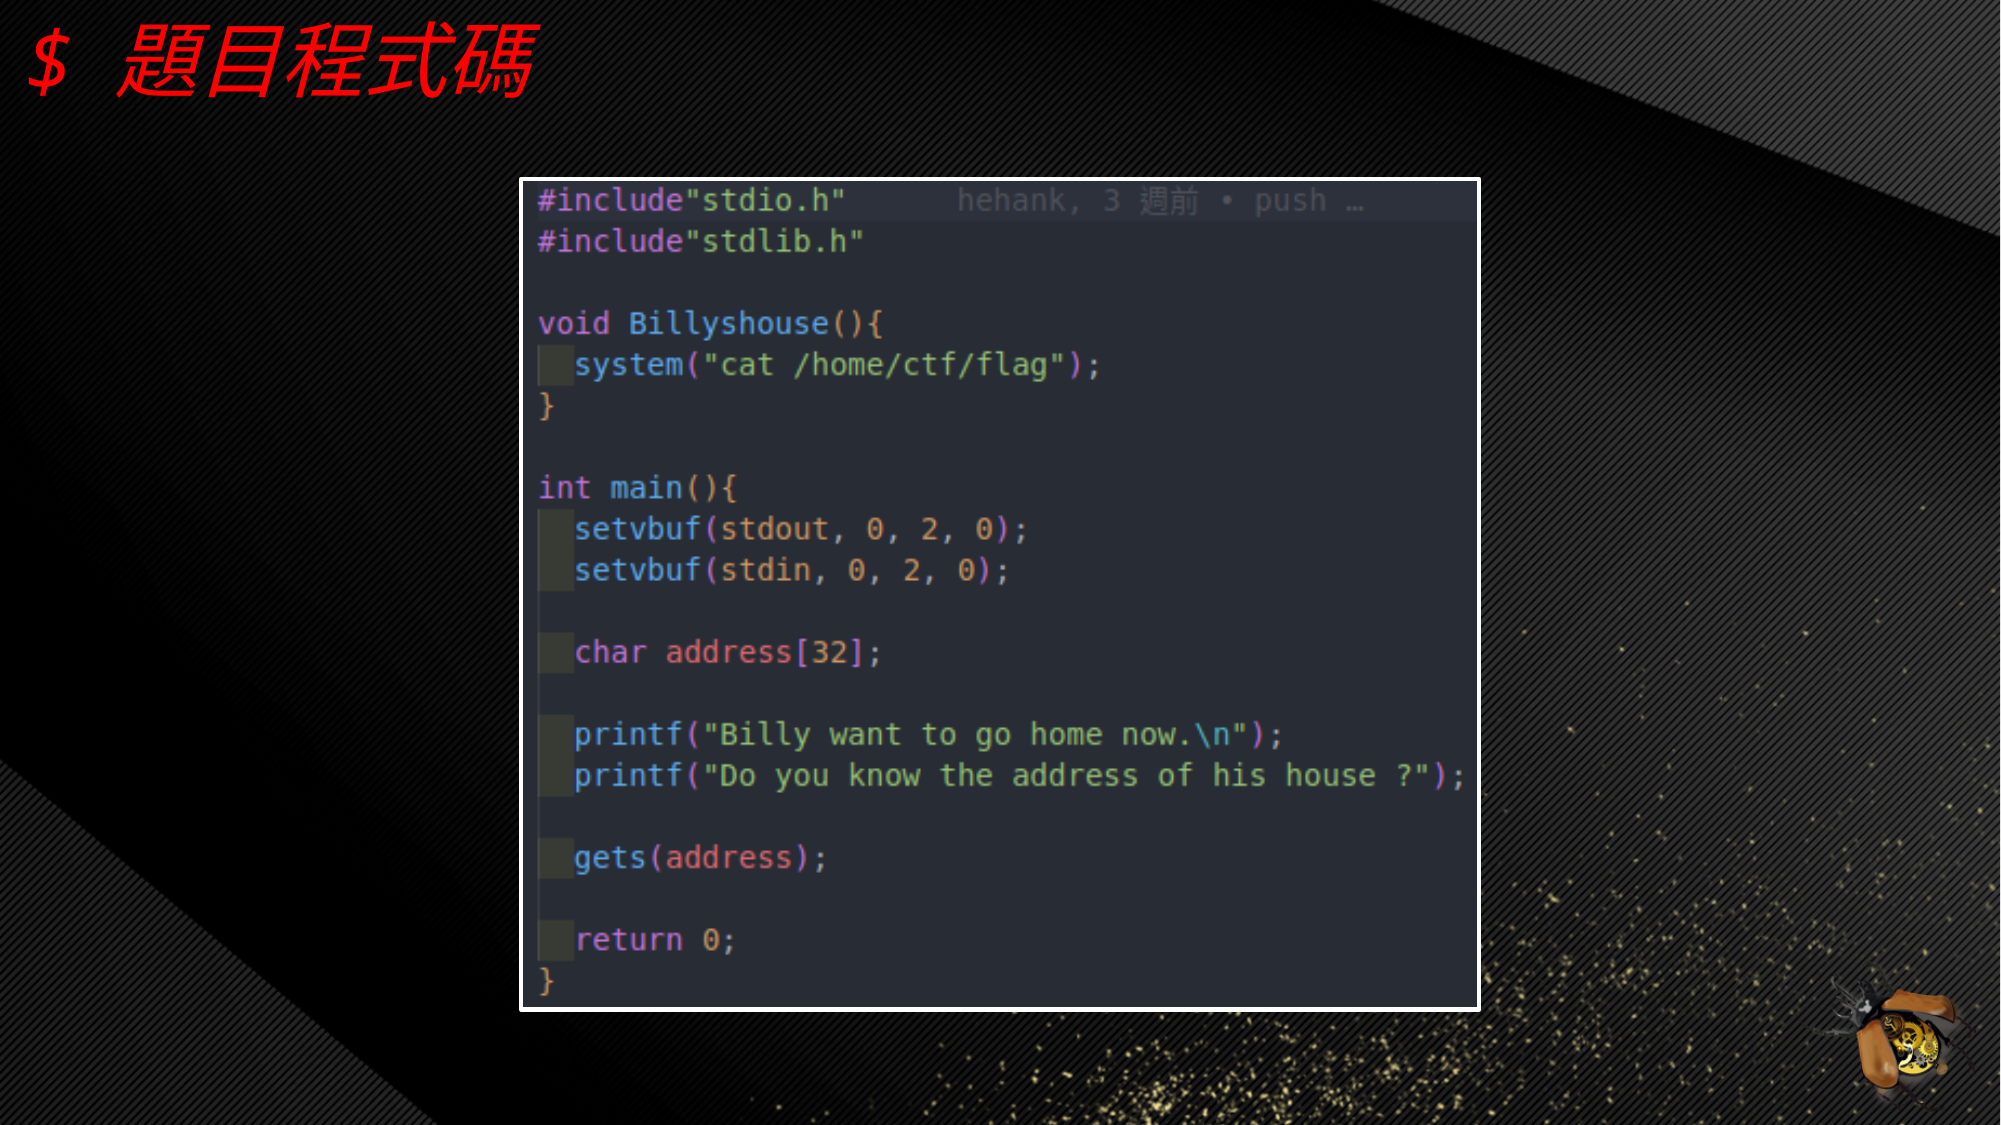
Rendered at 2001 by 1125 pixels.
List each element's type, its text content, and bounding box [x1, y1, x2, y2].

text_box $ 題目程式碼 [0, 0, 558, 129]
picture [0, 0, 2001, 1125]
